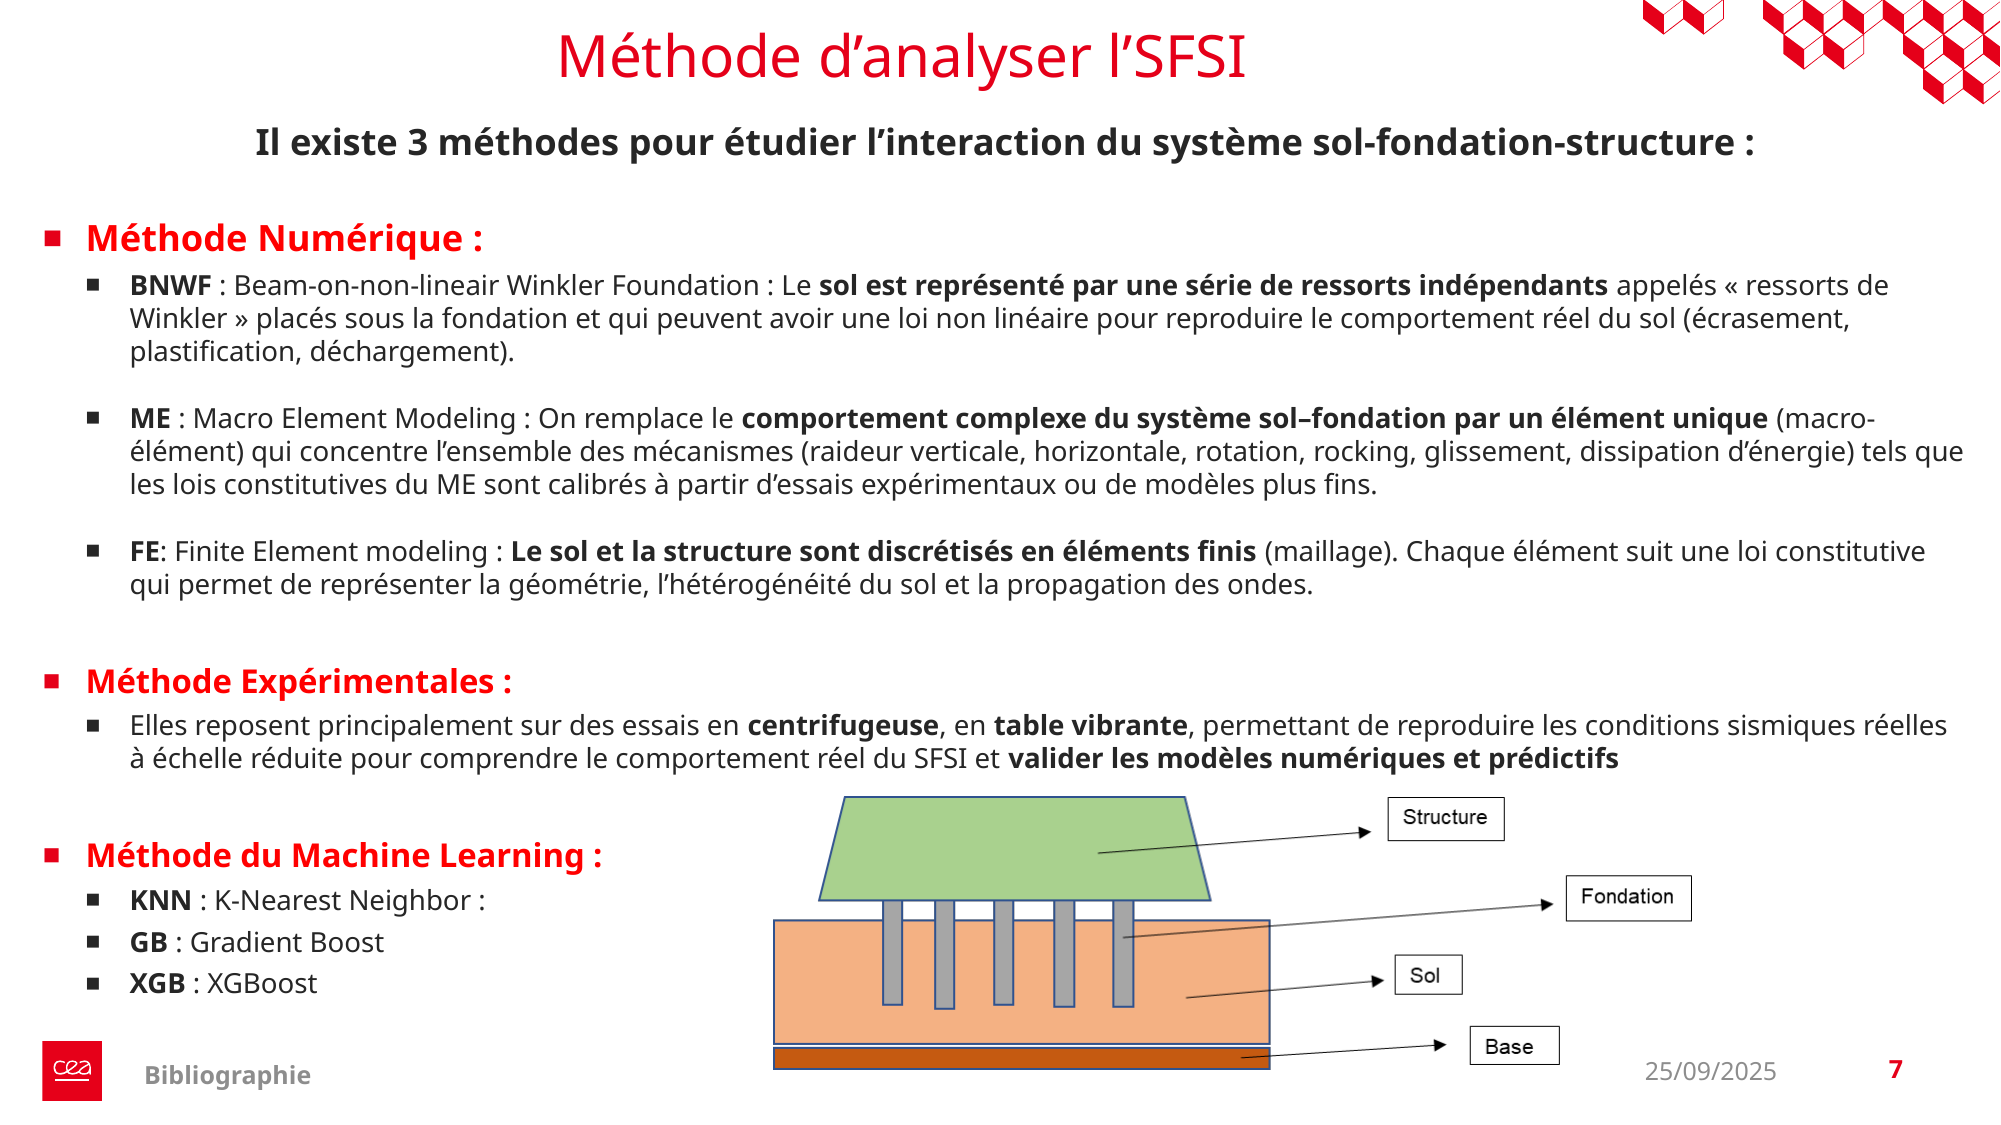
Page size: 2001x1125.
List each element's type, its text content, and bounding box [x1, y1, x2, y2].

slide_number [1579, 1040, 1793, 1101]
title Méthode d’analyser l’SFSI [145, 19, 1658, 111]
slide_number 7 [1804, 1040, 1919, 1101]
picture [773, 796, 1692, 1071]
text_box Il existe 3 méthodes pour étudier l’interaction du système sol-fondation-structure : Méthode Numérique : BNWF : Beam-on-non-lineair Winkler Foundation : Le sol est représenté par une série de ressorts indépendants appelés « ressorts de Winkler » placés sous la fondation et qui peuvent avoir une loi non linéaire pour reproduire le comportement réel du sol (écrasement, plastification, déchargement). ME : Macro Element Modeling : On remplace le comportement complexe du système sol–fondation par un élément unique (macro-élément) qui concentre l’ensemble des mécanismes (raideur verticale, horizontale, rotation, rocking, glissement, dissipation d’énergie) tels que les lois constitutives du ME sont calibrés à partir d’essais expérimentaux ou de modèles plus fins. FE: Finite Element modeling : Le sol et la structure sont discrétisés en éléments finis (maillage). Chaque élément suit une loi constitutive qui permet de représenter la géométrie, l’hétérogénéité du sol et la propagation des ondes. Méthode Expérimentales : Elles reposent principalement sur des essais en centrifugeuse, en table vibrante, permettant de reproduire les conditions sismiques réelles à échelle réduite pour comprendre le comportement réel du SFSI et valider les modèles numériques et prédictifs Méthode du Machine Learning : KNN : K-Nearest Neighbor : GB : Gradient Boost XGB : XGBoost [42, 111, 1969, 1012]
footer Bibliographie [129, 1044, 1580, 1105]
